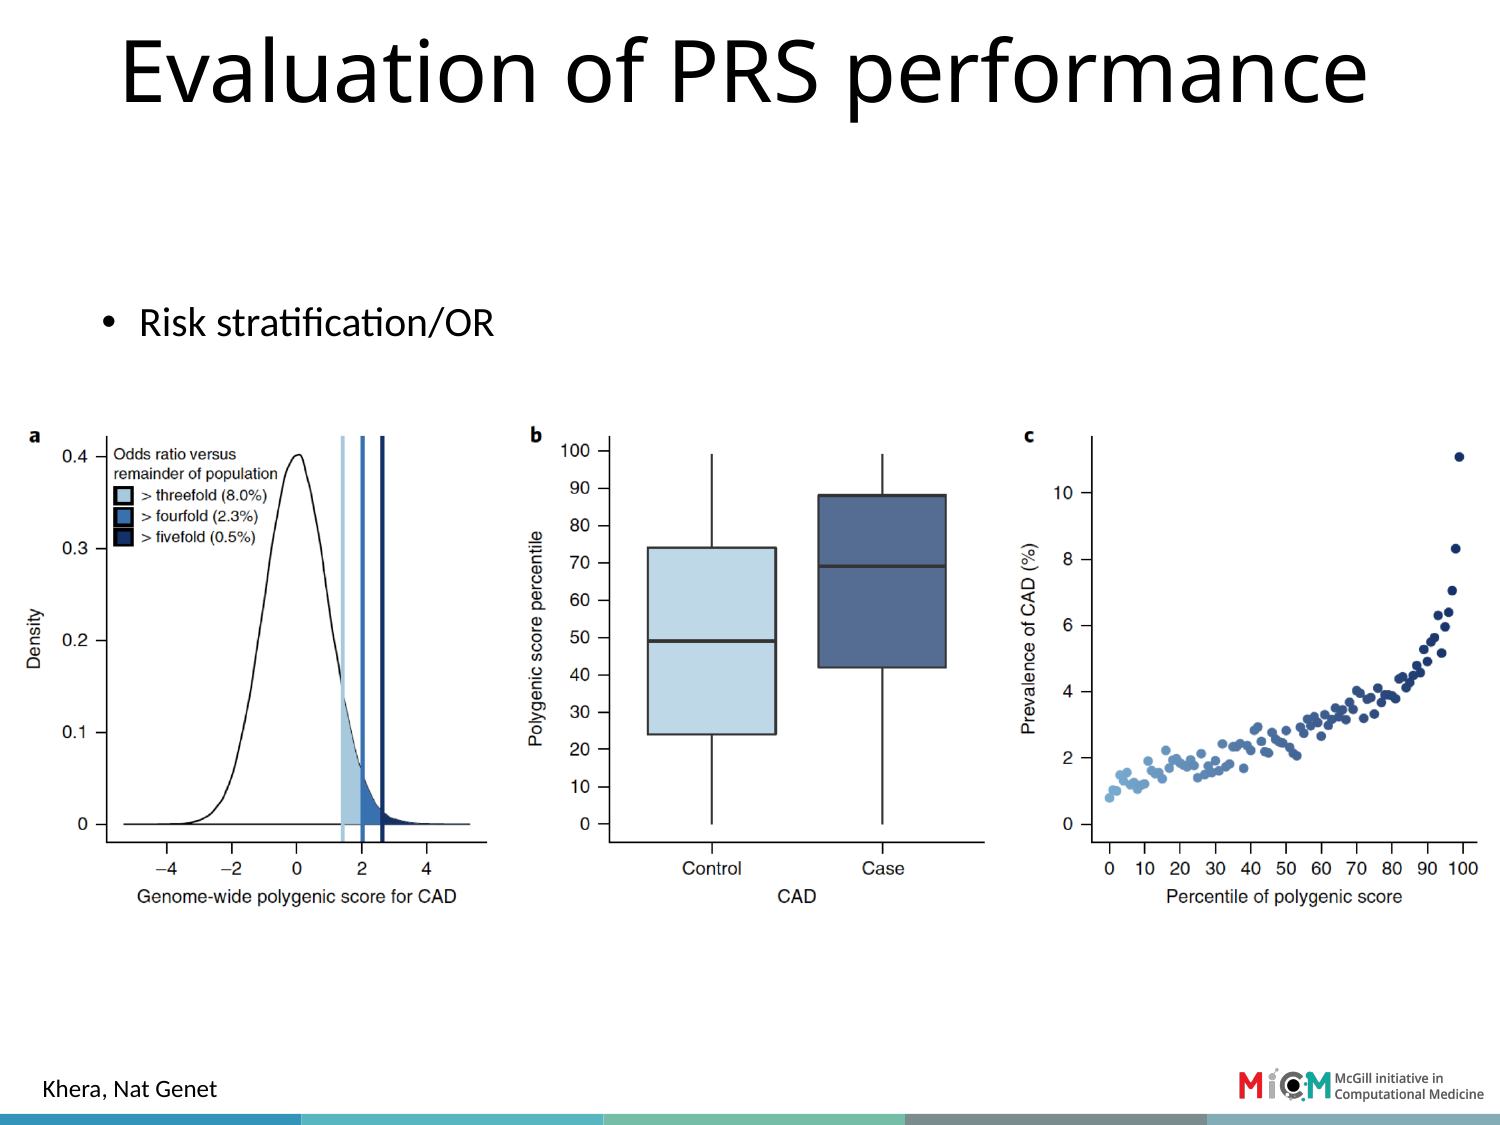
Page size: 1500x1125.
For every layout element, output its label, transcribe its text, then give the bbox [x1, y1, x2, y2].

picture [0, 396, 1500, 925]
picture [1211, 1051, 1500, 1122]
title Evaluation of PRS performance [103, 17, 1397, 131]
list Risk stratification/OR [86, 293, 986, 378]
text_box Khera, Nat Genet [27, 1065, 233, 1110]
